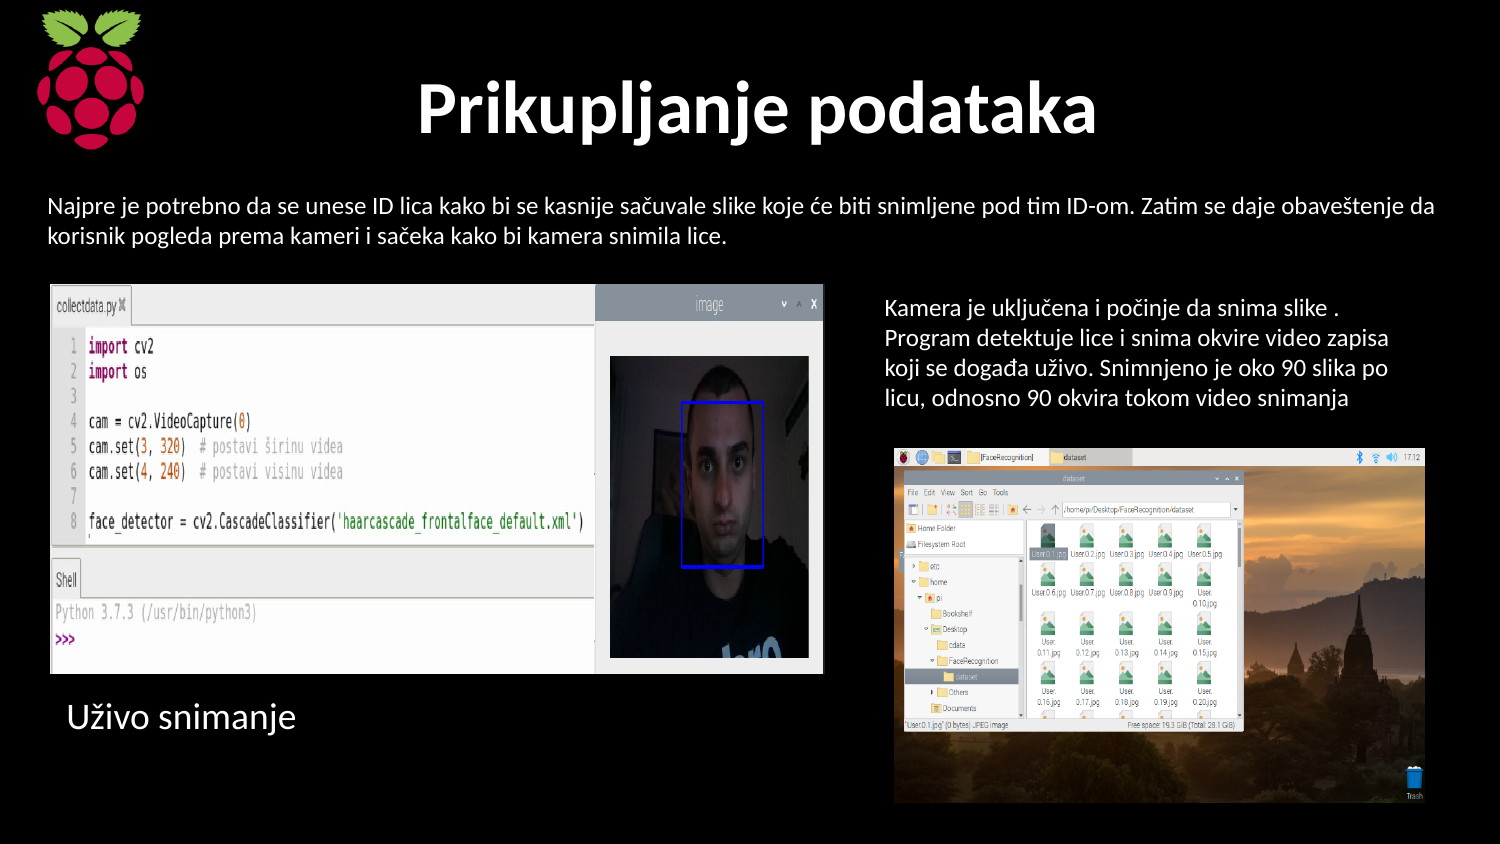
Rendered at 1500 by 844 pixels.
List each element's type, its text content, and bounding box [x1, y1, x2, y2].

text_box Uživo snimanje [51, 684, 312, 745]
text_box Kamera je uključena i počinje da snima slike . Program detektuje lice i snima okvire video zapisa koji se događa uživo. Snimnjeno je oko 90 slika po licu, odnosno 90 okvira tokom video snimanja [869, 284, 1440, 419]
picture [49, 284, 826, 674]
list Najpre je potrebno da se unese ID lica kako bi se kasnije sačuvale slike koje će biti snimljene pod tim ID-om. Zatim se daje obaveštenje da korisnik pogleda prema kameri i sačeka kako bi kamera snimila lice. [32, 181, 1488, 810]
title Prikupljanje podataka [75, 33, 1425, 175]
picture [32, 5, 151, 154]
picture [894, 448, 1426, 804]
